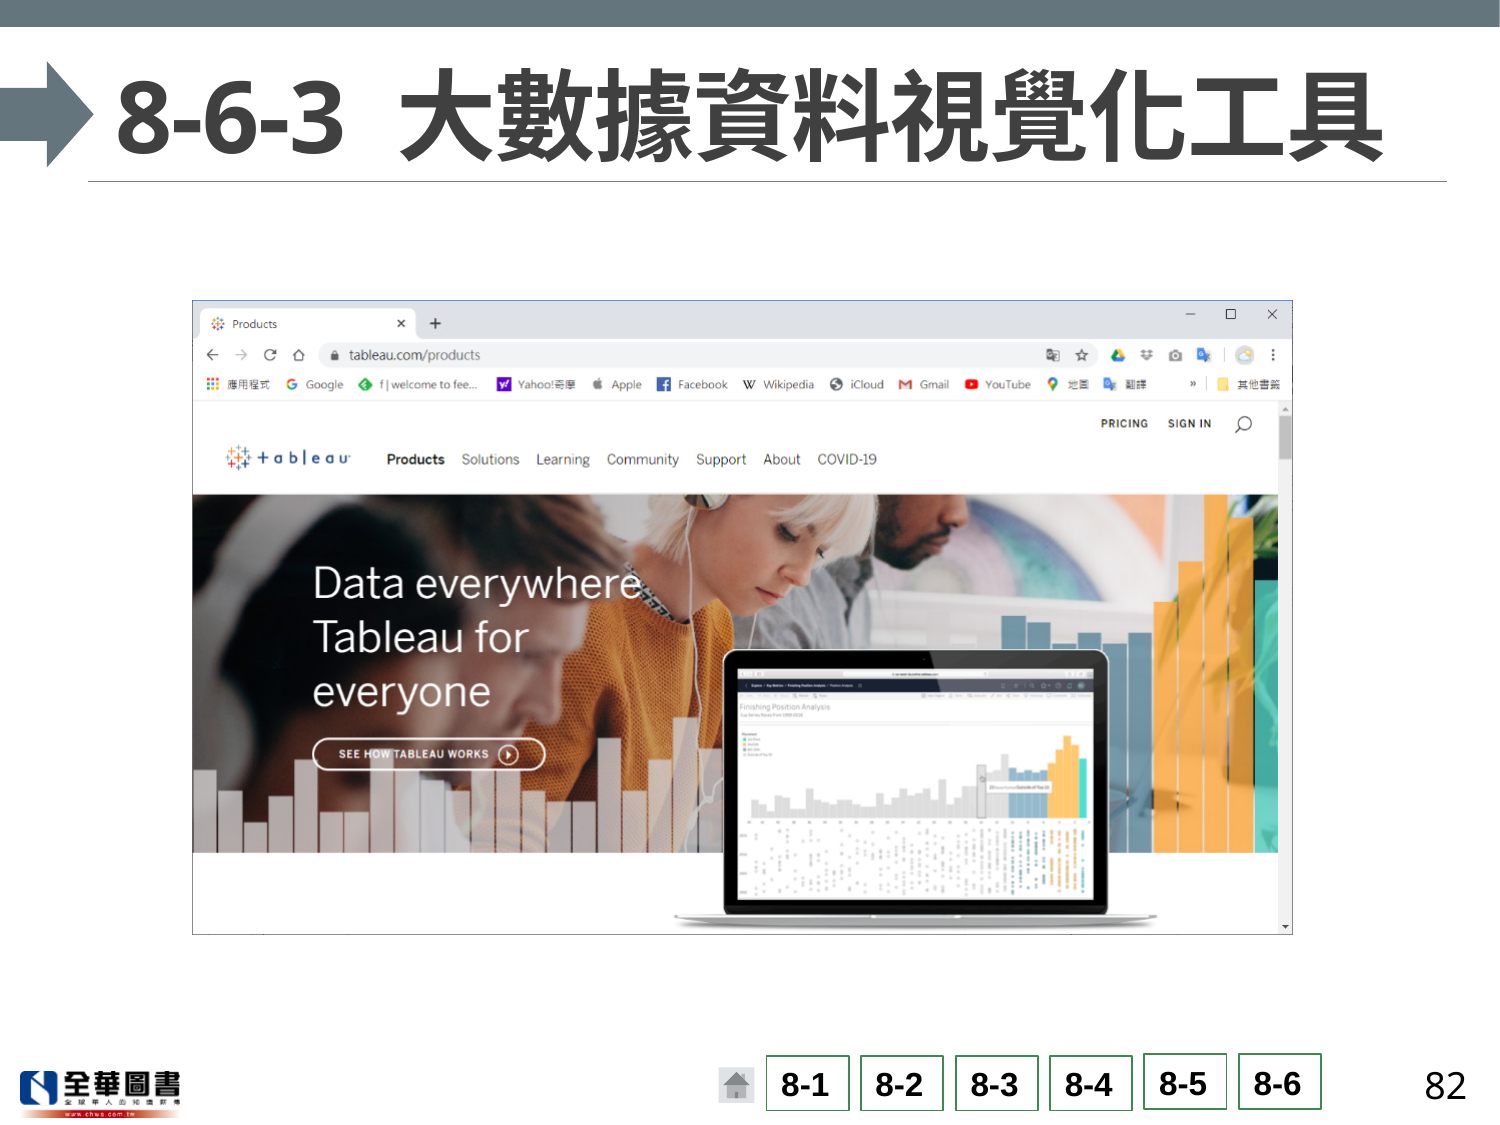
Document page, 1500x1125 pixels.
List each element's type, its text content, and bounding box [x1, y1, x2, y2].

title 8-6-3 大數據資料視覺化工具 [100, 47, 1447, 182]
picture [20, 1071, 180, 1118]
slide_number 82 [1320, 1057, 1483, 1118]
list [191, 300, 1293, 935]
